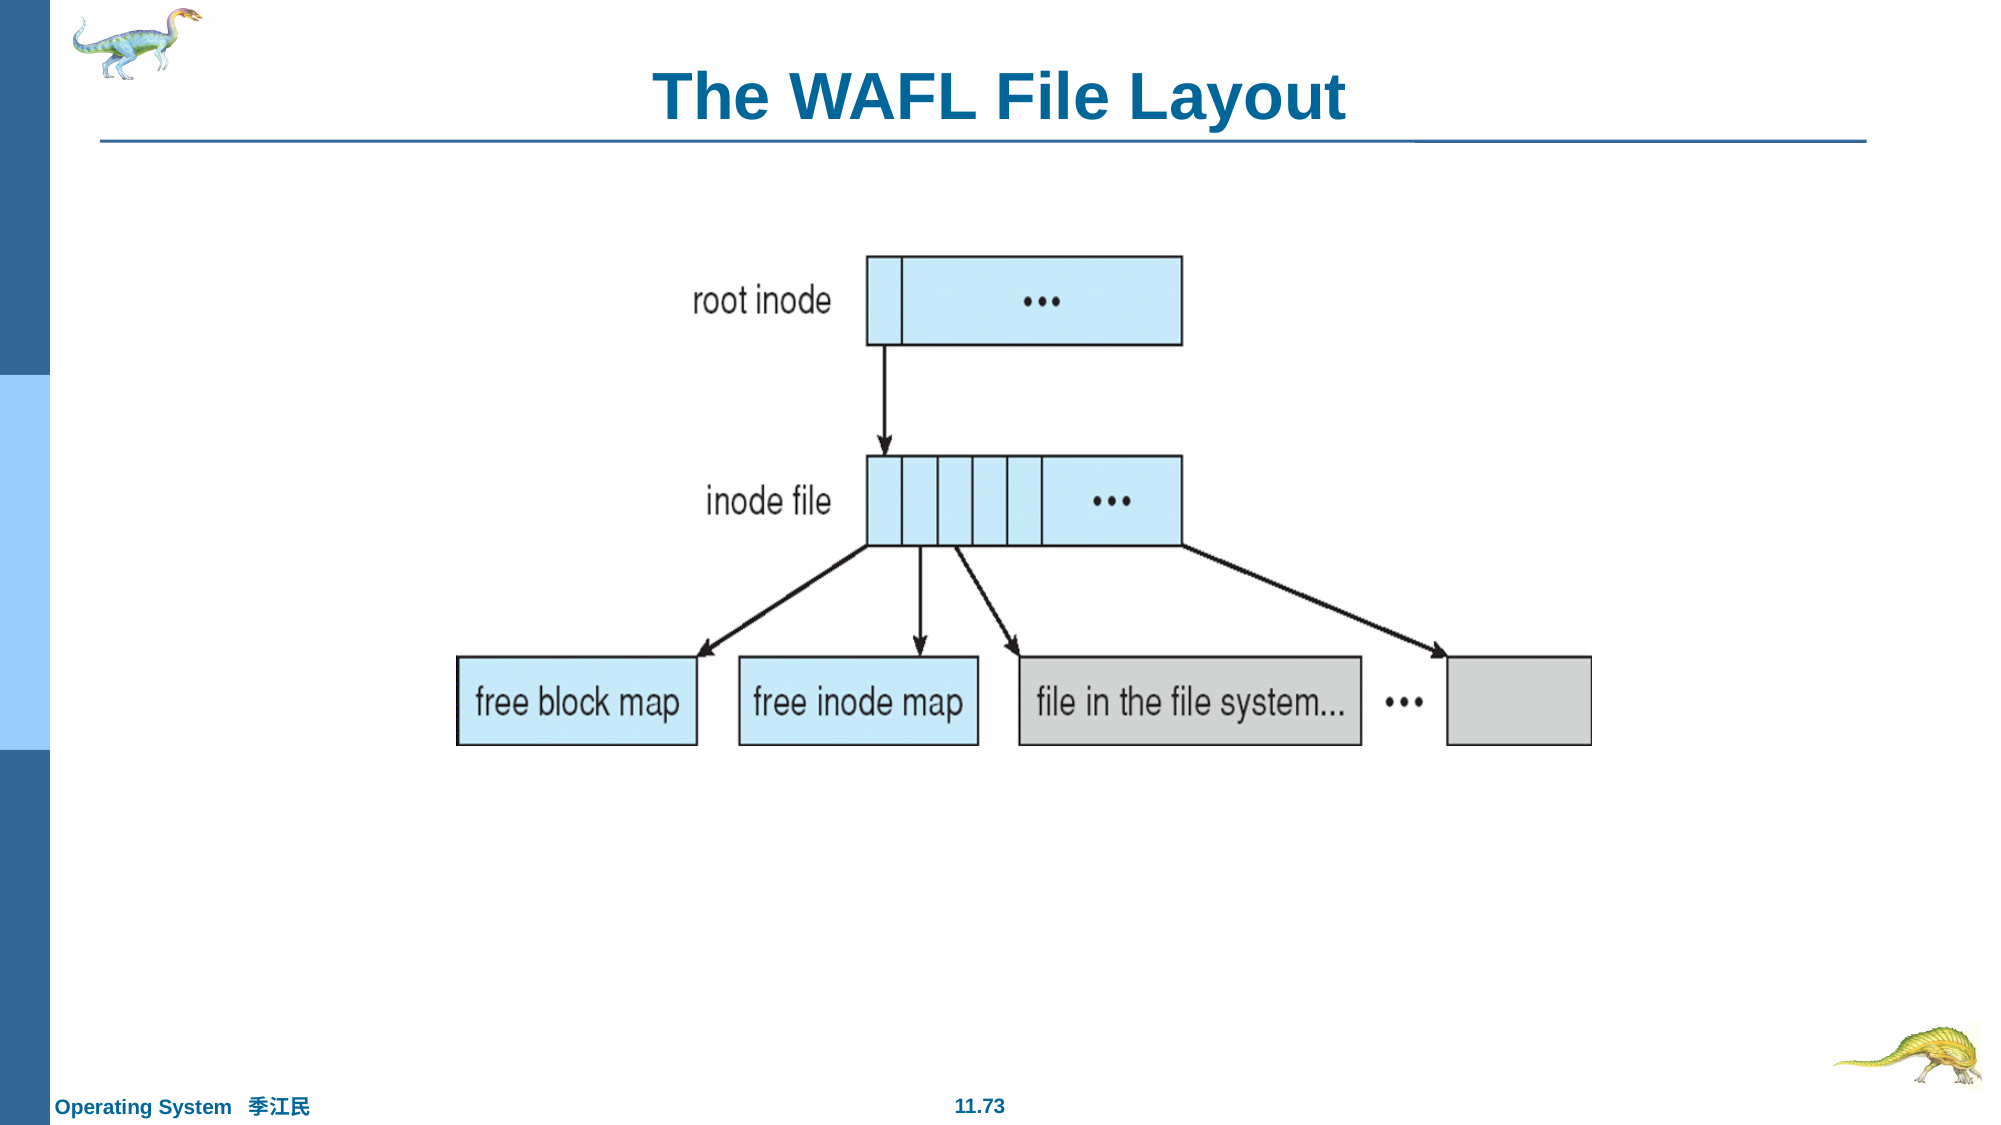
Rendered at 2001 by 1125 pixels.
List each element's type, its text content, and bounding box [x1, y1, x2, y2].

picture [62, 0, 217, 88]
picture [1831, 1020, 1982, 1090]
picture [455, 250, 1592, 747]
title The WAFL File Layout [99, 45, 1900, 141]
